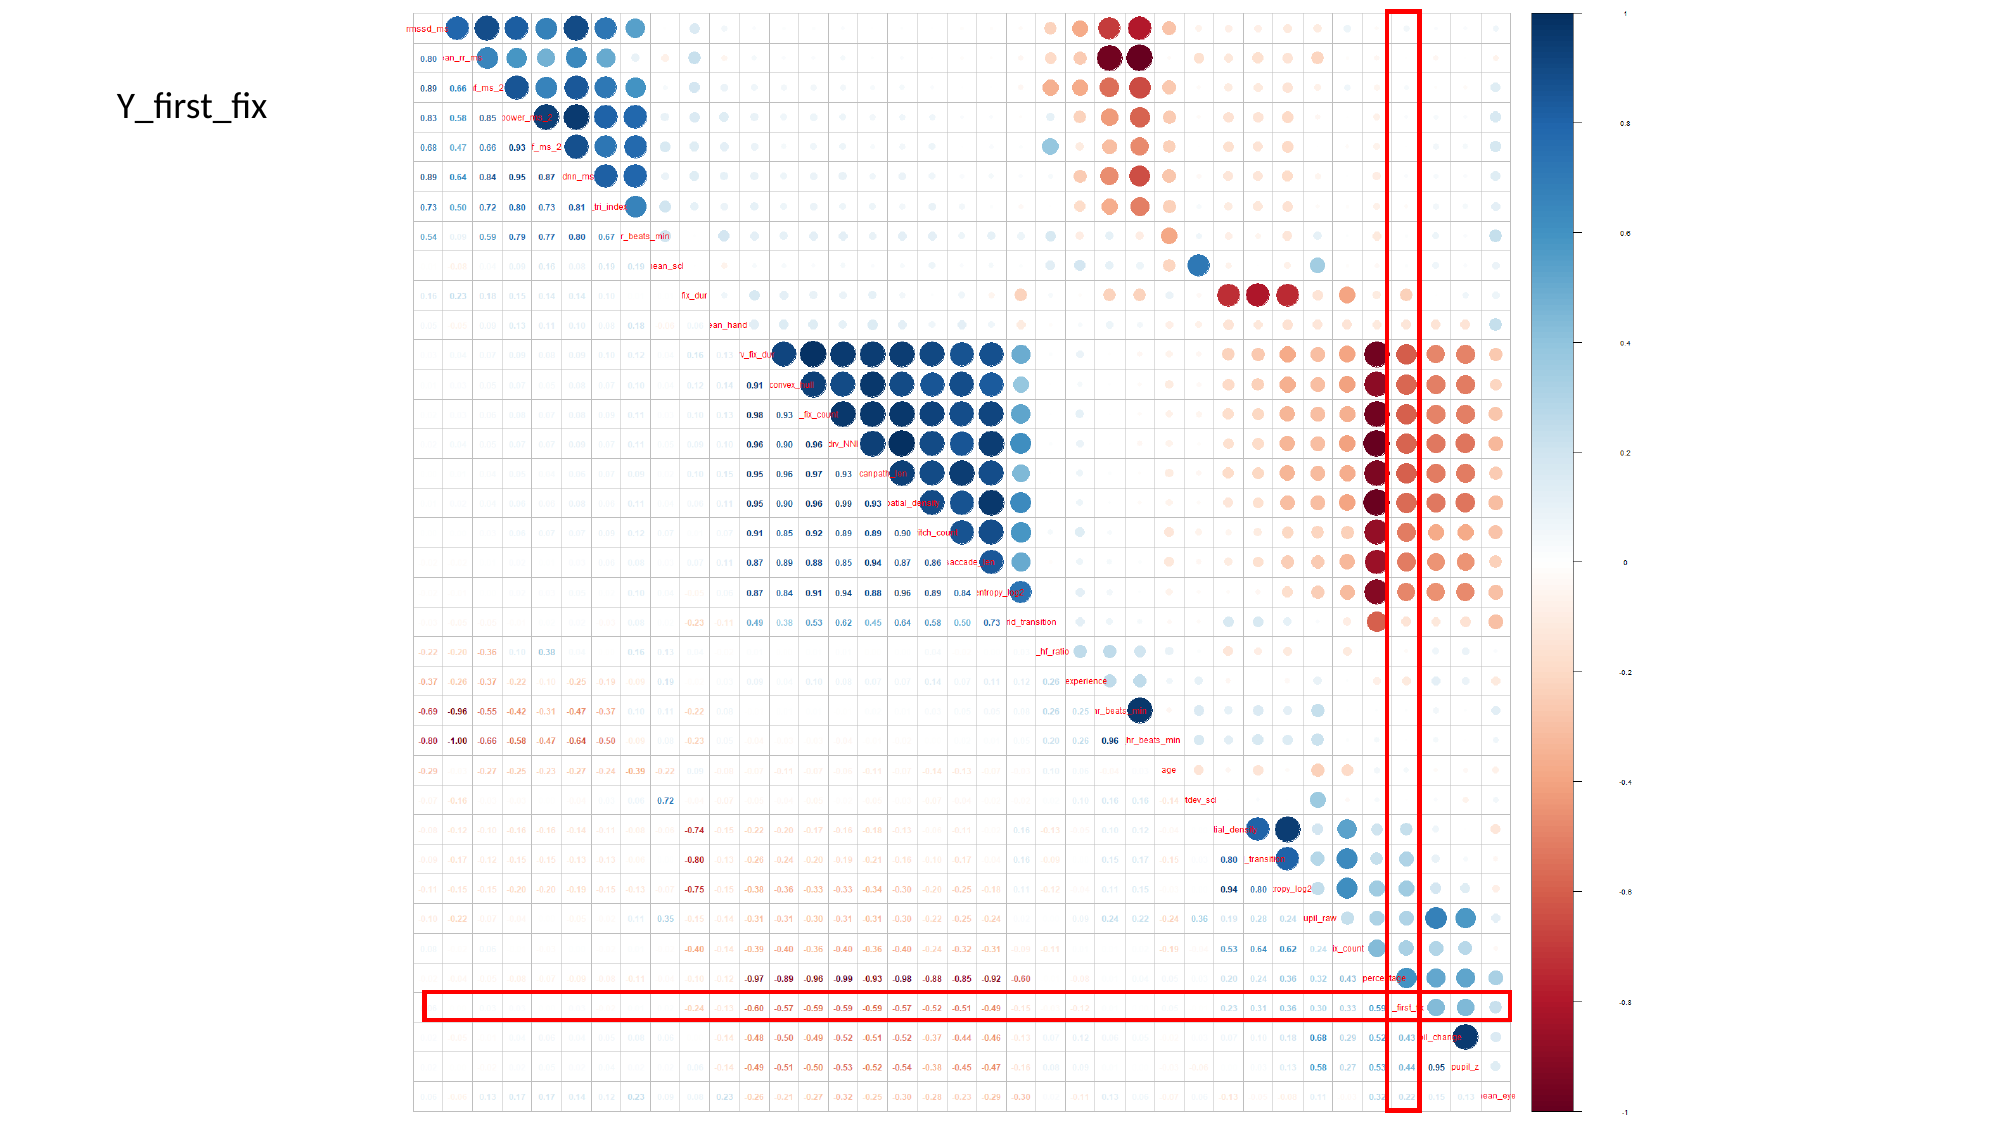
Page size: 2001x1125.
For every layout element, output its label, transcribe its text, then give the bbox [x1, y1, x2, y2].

picture [156, 0, 1844, 1125]
text_box Y_first_fix [102, 74, 156, 134]
